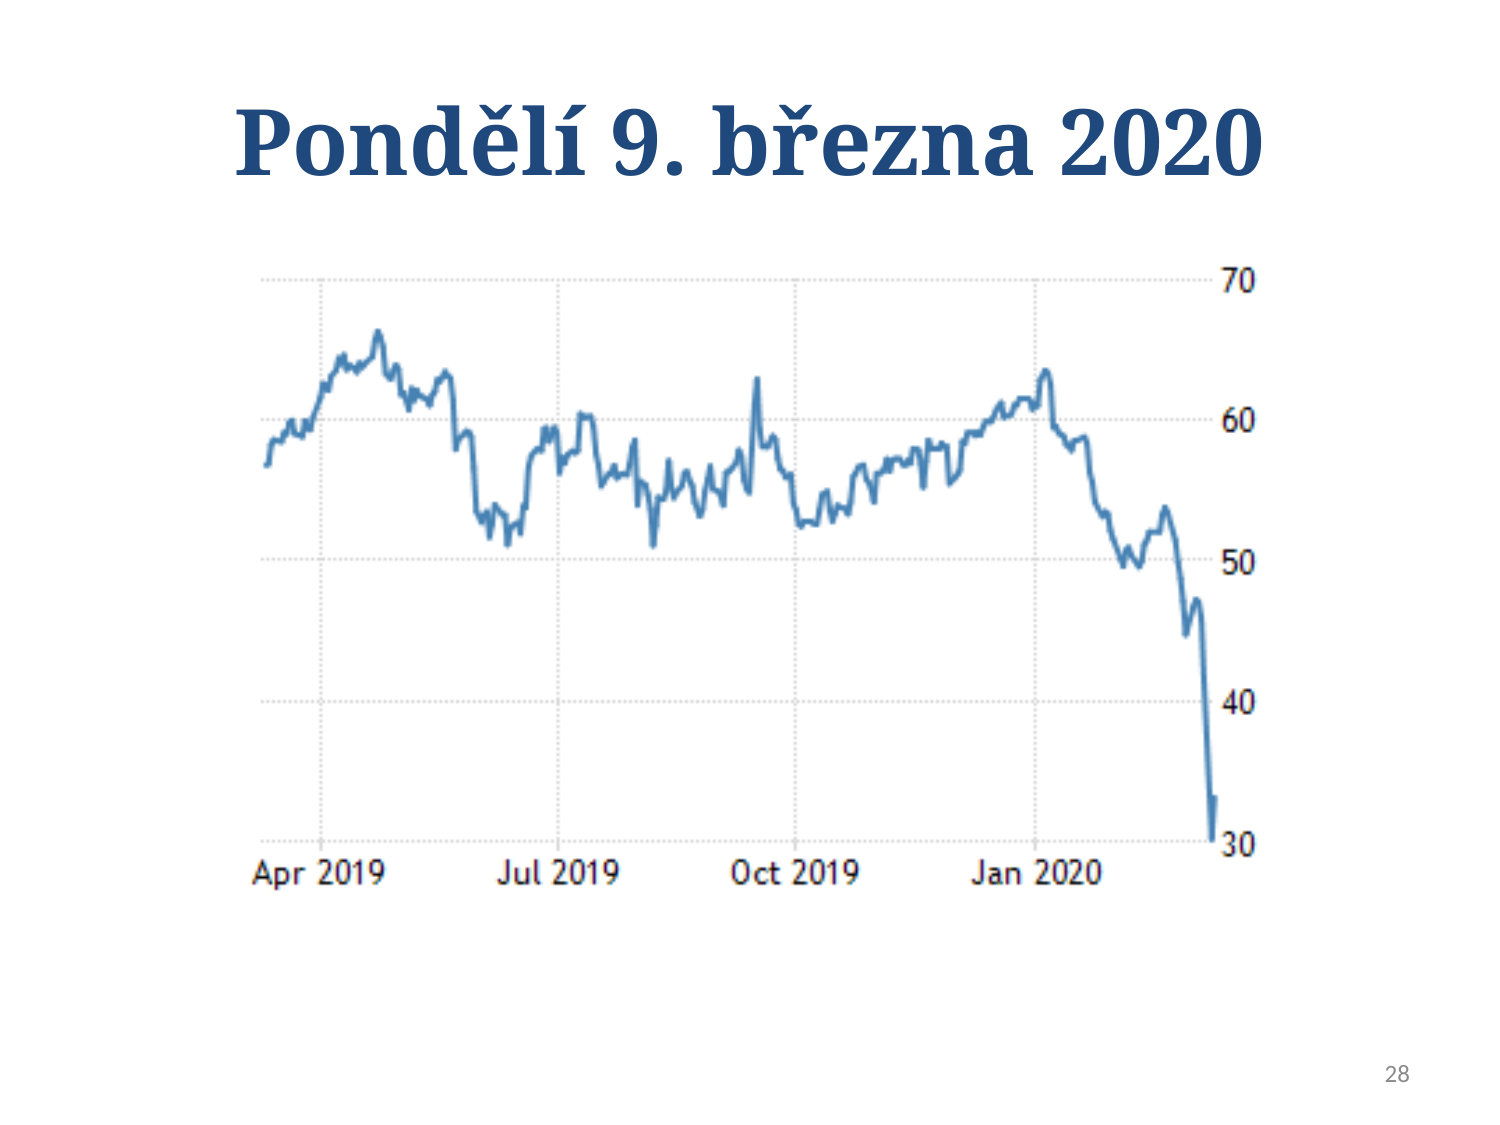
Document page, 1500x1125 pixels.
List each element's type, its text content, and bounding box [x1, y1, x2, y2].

title Pondělí 9. března 2020 [75, 45, 1425, 233]
slide_number 28 [1074, 1042, 1425, 1103]
picture [206, 232, 1322, 930]
